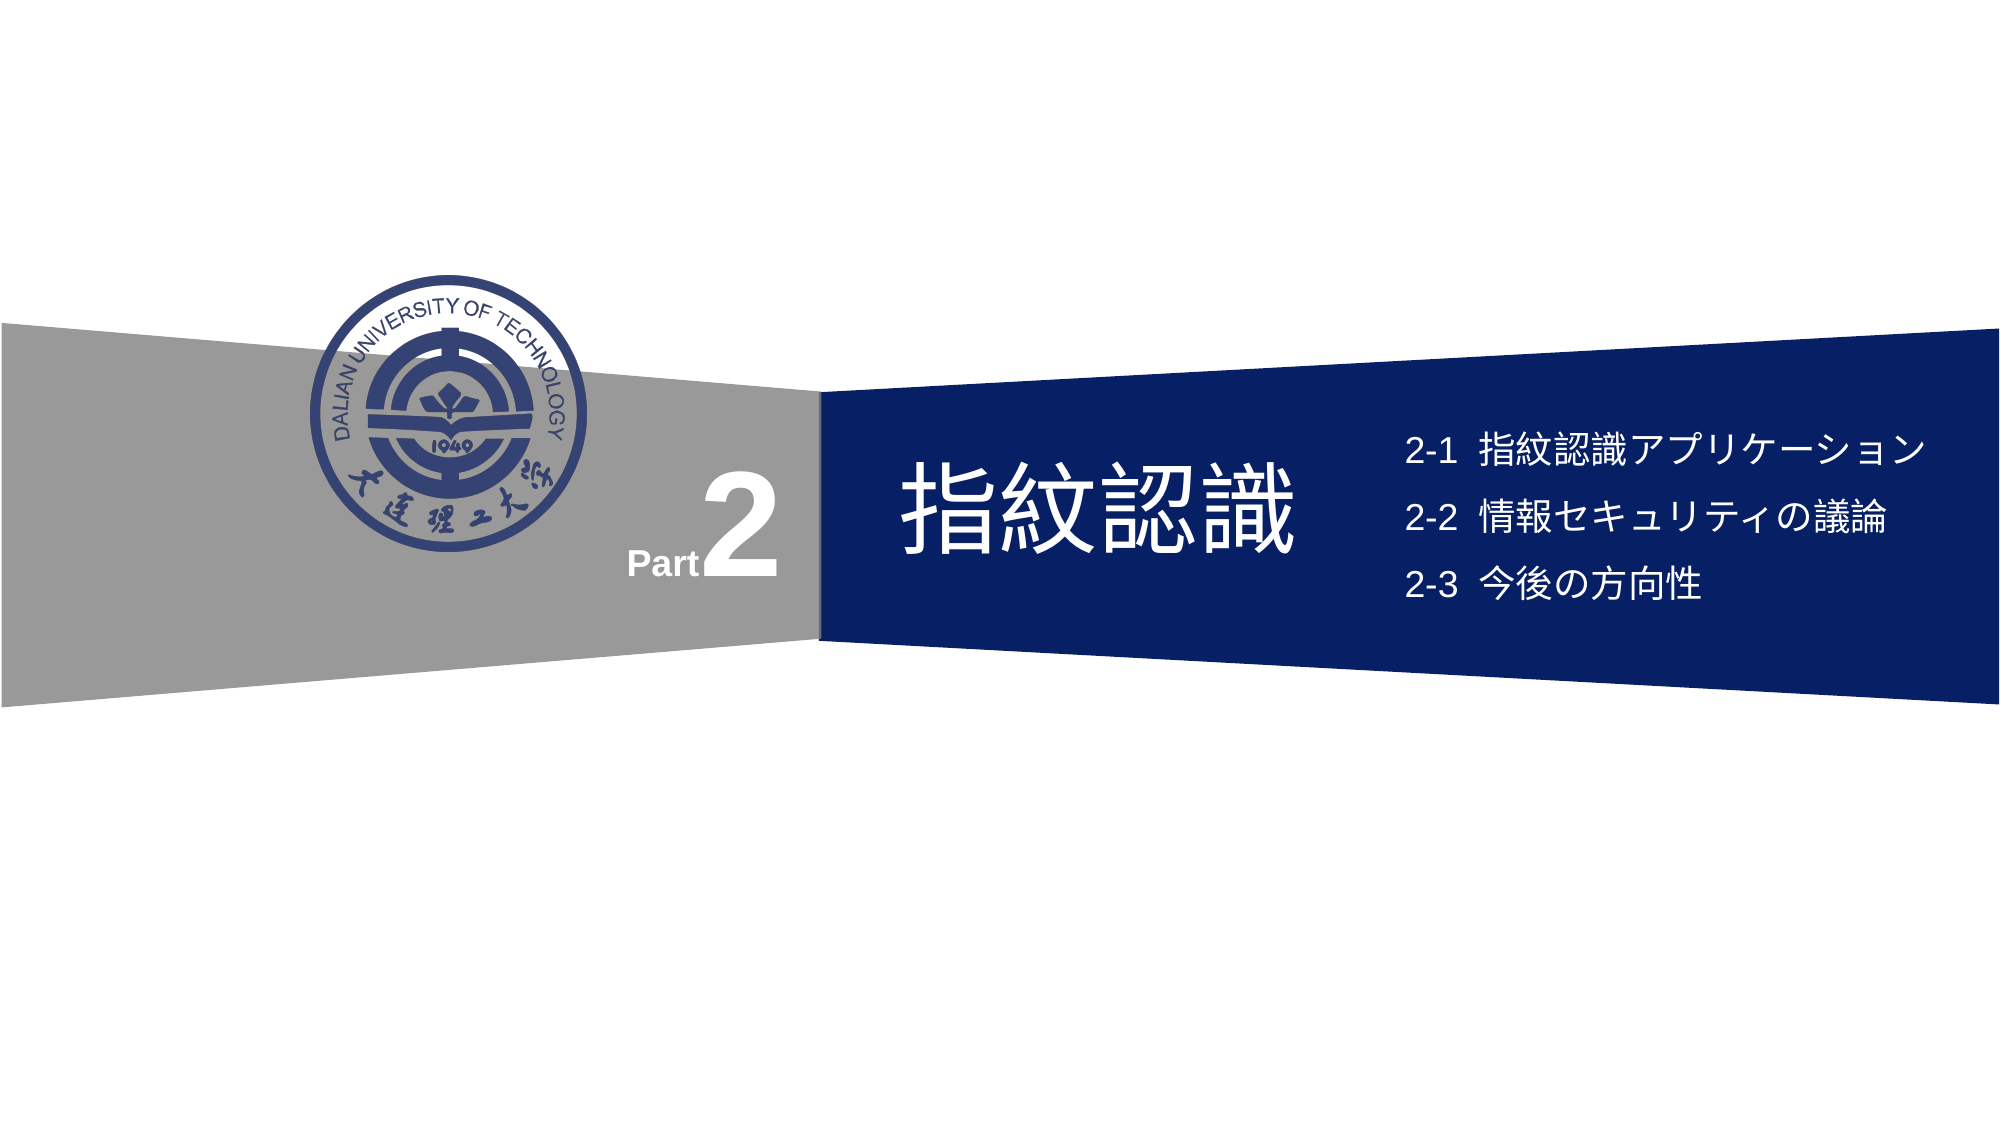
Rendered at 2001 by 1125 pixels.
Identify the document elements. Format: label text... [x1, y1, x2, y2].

text_box Part2 [611, 419, 798, 614]
text_box 指紋認識 [883, 438, 1314, 574]
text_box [1389, 419, 2000, 614]
picture [310, 275, 587, 552]
